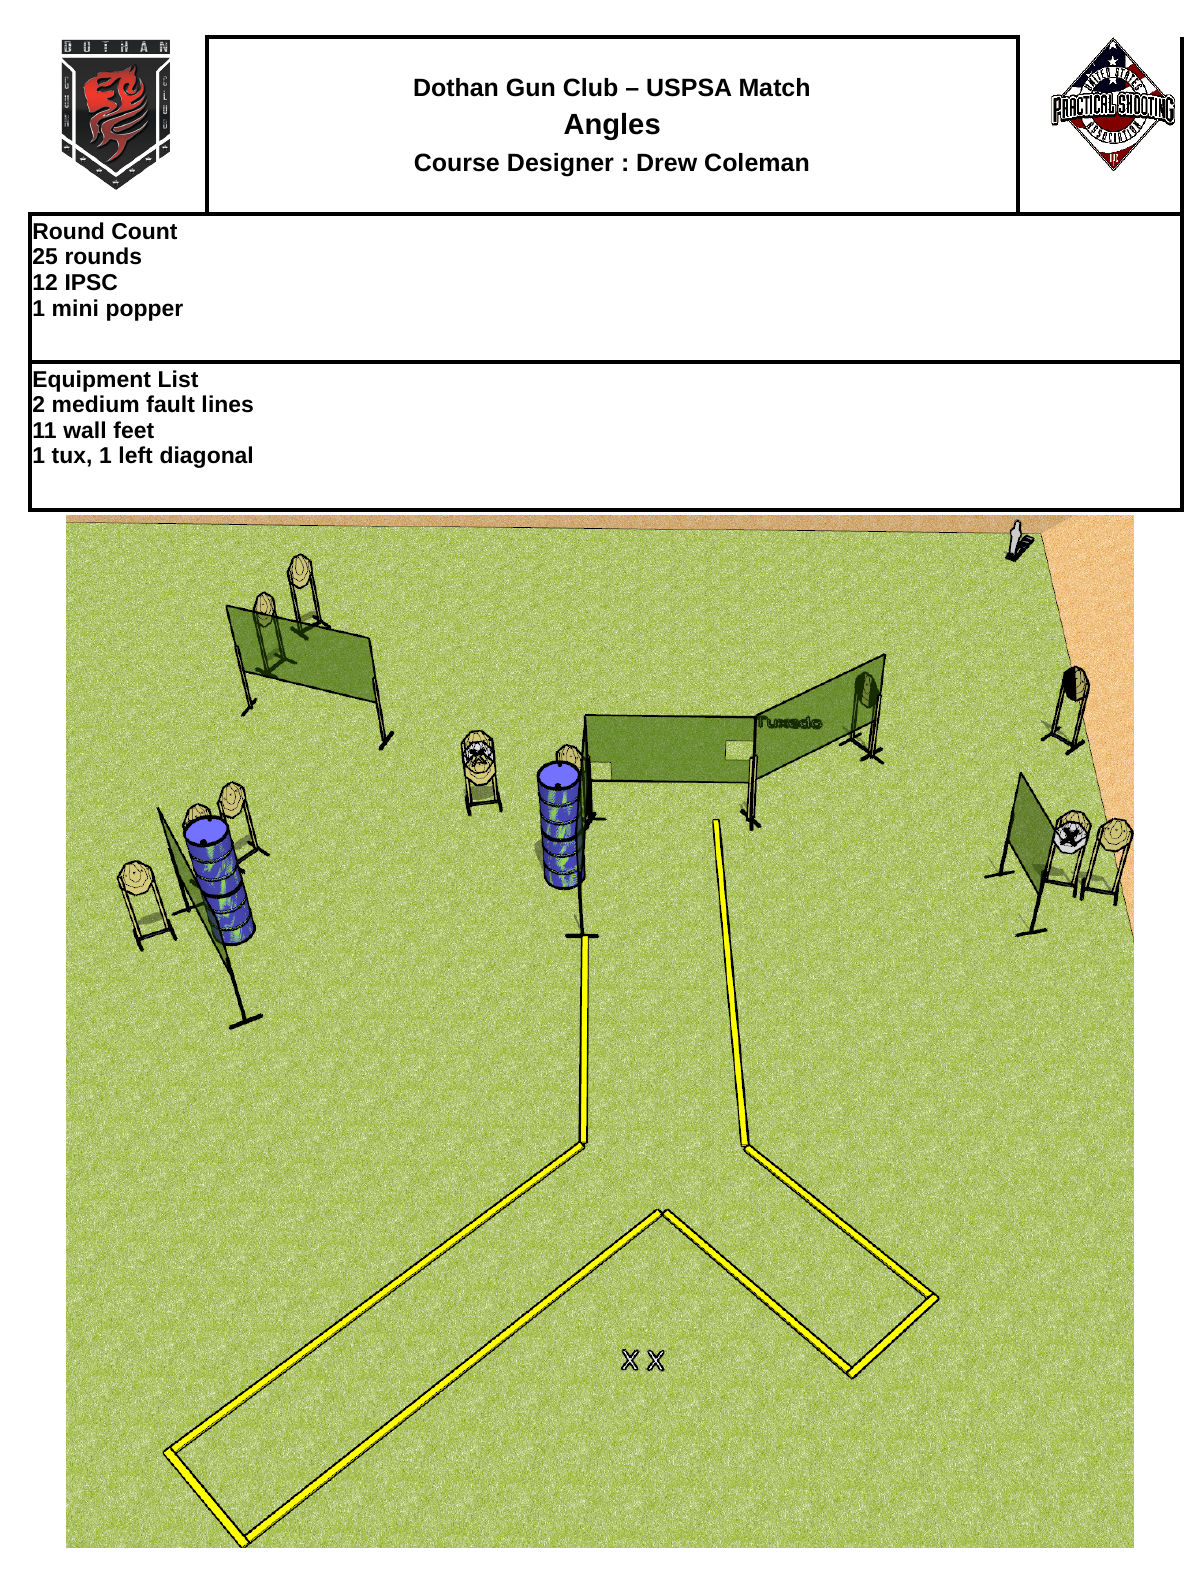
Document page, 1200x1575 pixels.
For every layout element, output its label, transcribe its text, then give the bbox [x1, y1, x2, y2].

picture [66, 515, 1134, 1549]
picture [1044, 36, 1183, 175]
picture [58, 36, 173, 193]
table_header [30, 37, 205, 212]
table_header Dothan Gun Club – USPSA Match Angles Course Designer : Drew Coleman [209, 39, 1016, 212]
table_cell Round Count 25 rounds 12 IPSC 1 mini popper [32, 216, 1180, 360]
table_cell Equipment List 2 medium fault lines 11 wall feet 1 tux, 1 left diagonal [32, 364, 1180, 508]
table_header [1020, 37, 1180, 212]
